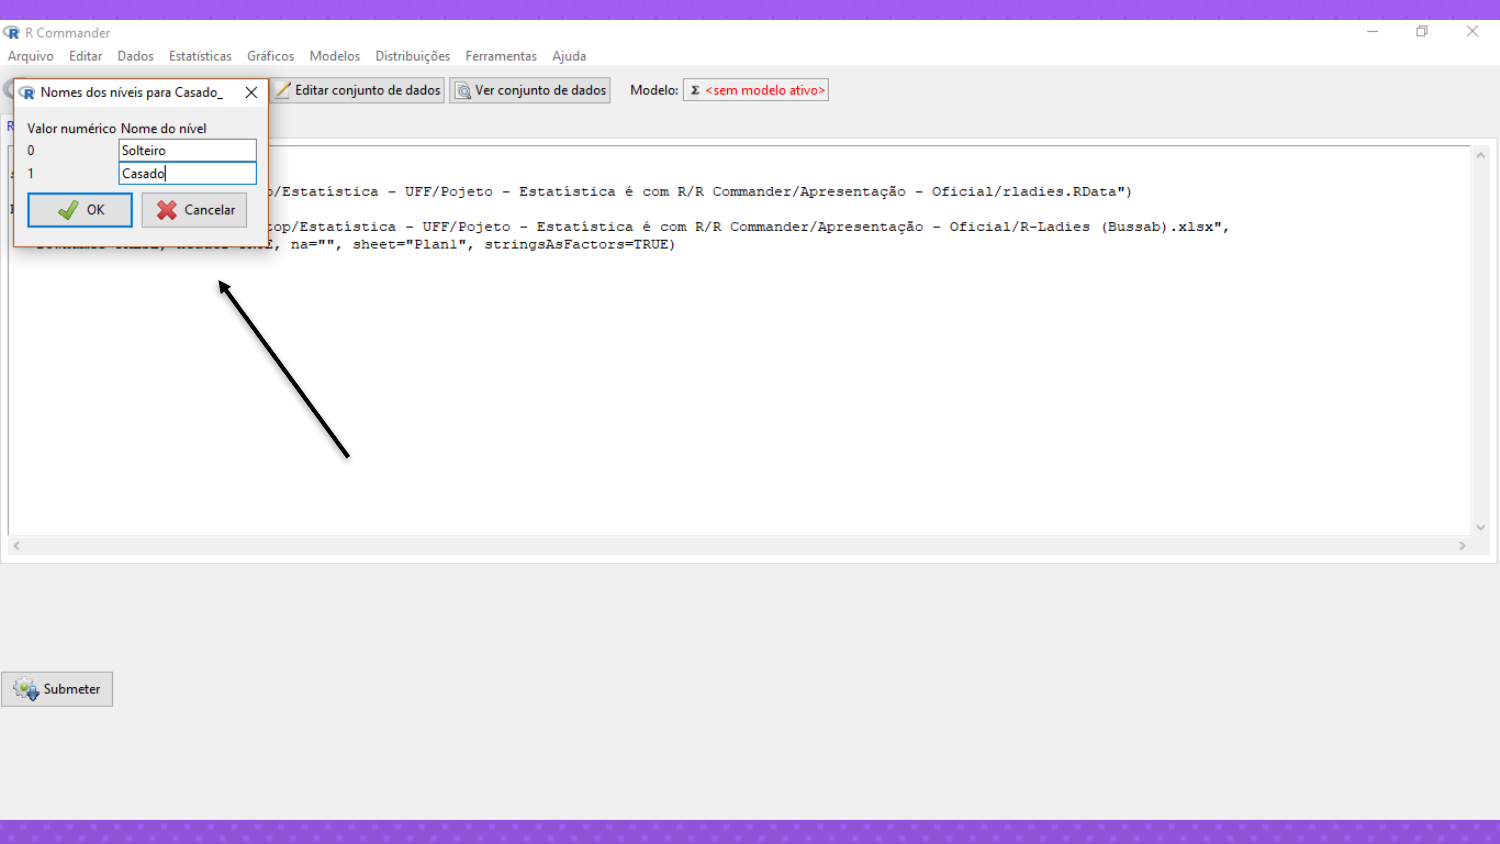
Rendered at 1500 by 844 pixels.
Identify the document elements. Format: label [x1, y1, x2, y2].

text_box [218, 279, 349, 458]
picture [0, 19, 1500, 821]
